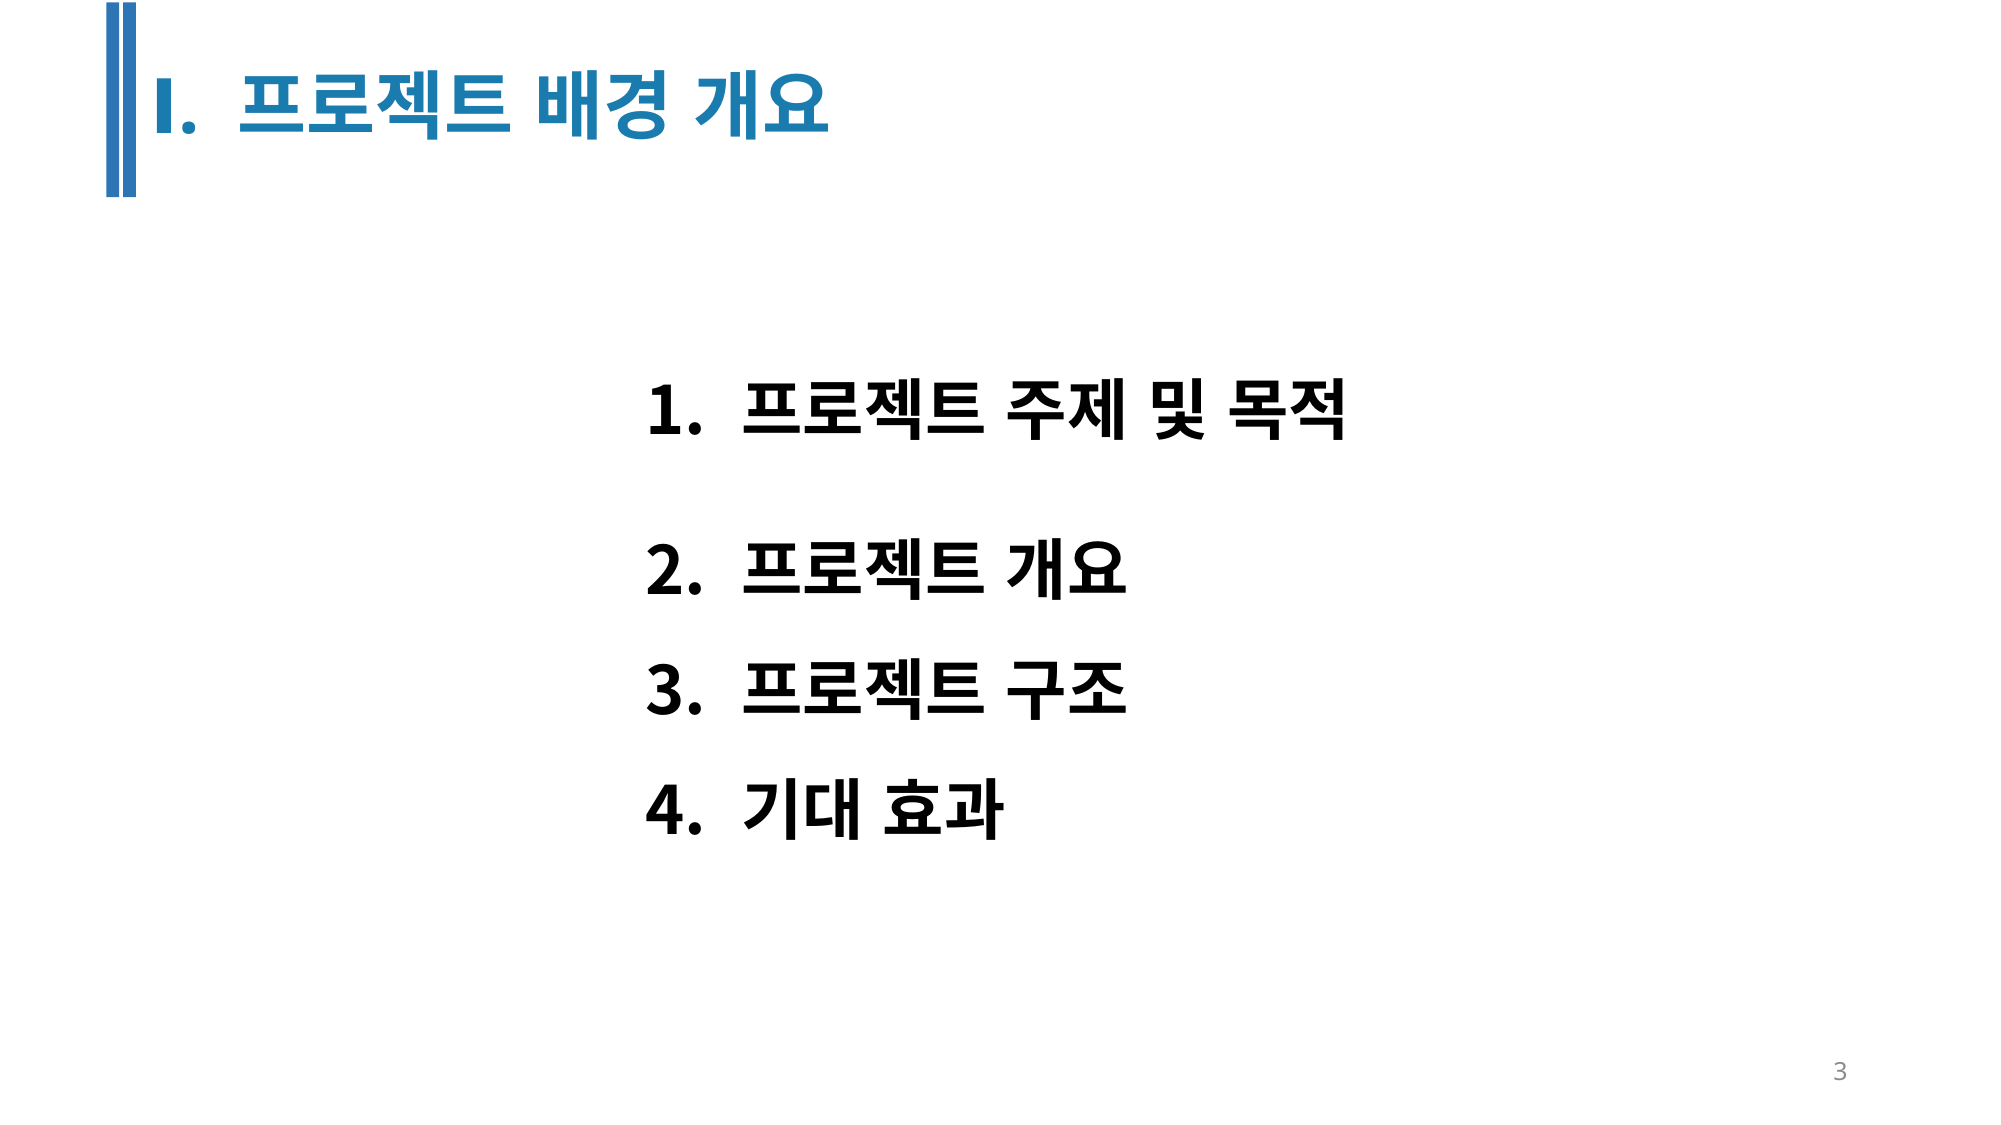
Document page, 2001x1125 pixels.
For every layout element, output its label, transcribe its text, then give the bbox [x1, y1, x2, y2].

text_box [106, 2, 136, 198]
text_box 프로젝트 주제 및 목적 프로젝트 개요 프로젝트 구조 기대 효과 [555, 320, 1465, 855]
text_box Ⅰ. 프로젝트 배경 개요 [136, 50, 1252, 156]
slide_number 3 [1412, 1042, 1863, 1103]
